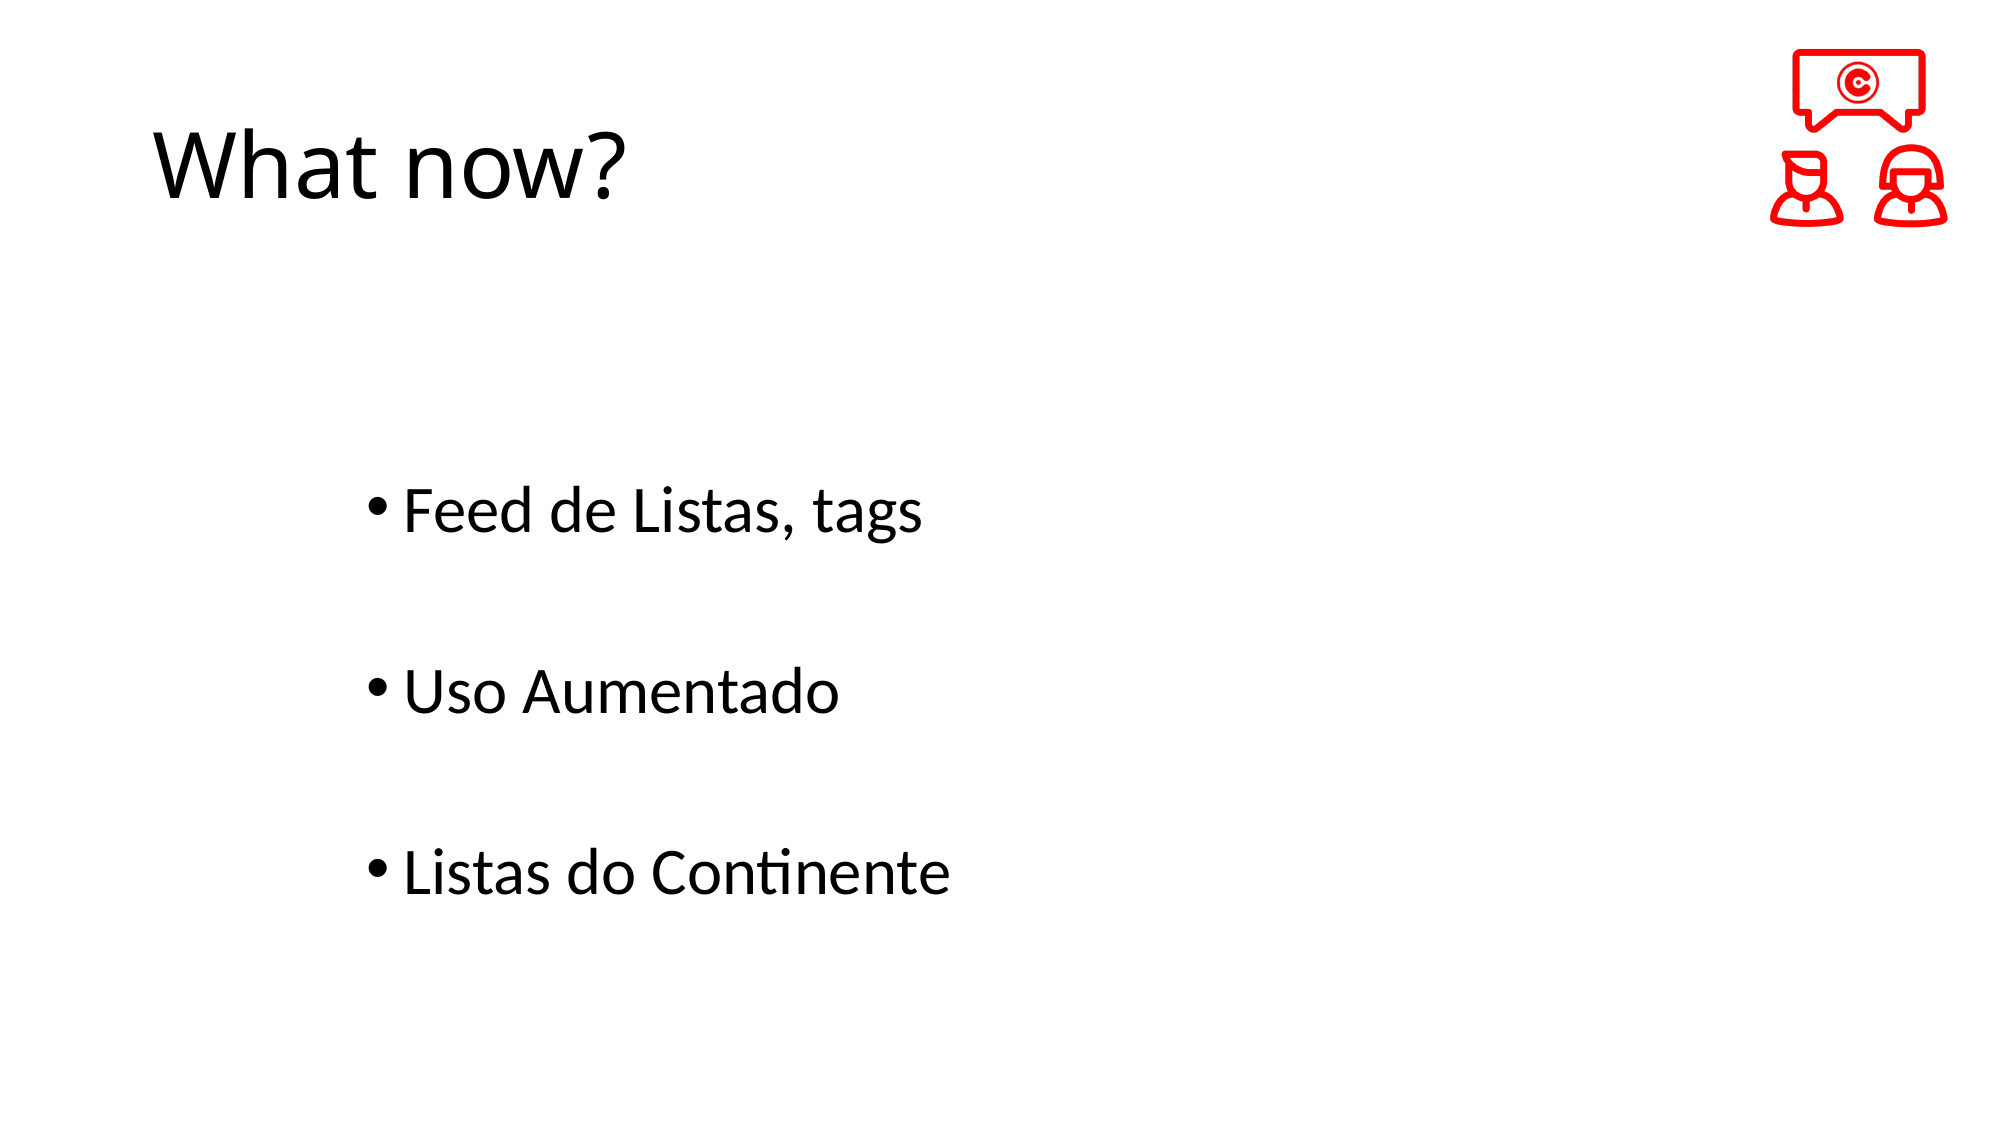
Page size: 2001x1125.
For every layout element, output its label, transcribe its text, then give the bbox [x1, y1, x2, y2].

list Feed de Listas, tags Uso Aumentado Listas do Continente [351, 378, 1214, 1092]
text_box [1718, 0, 1998, 278]
title What now? [137, 59, 1718, 278]
